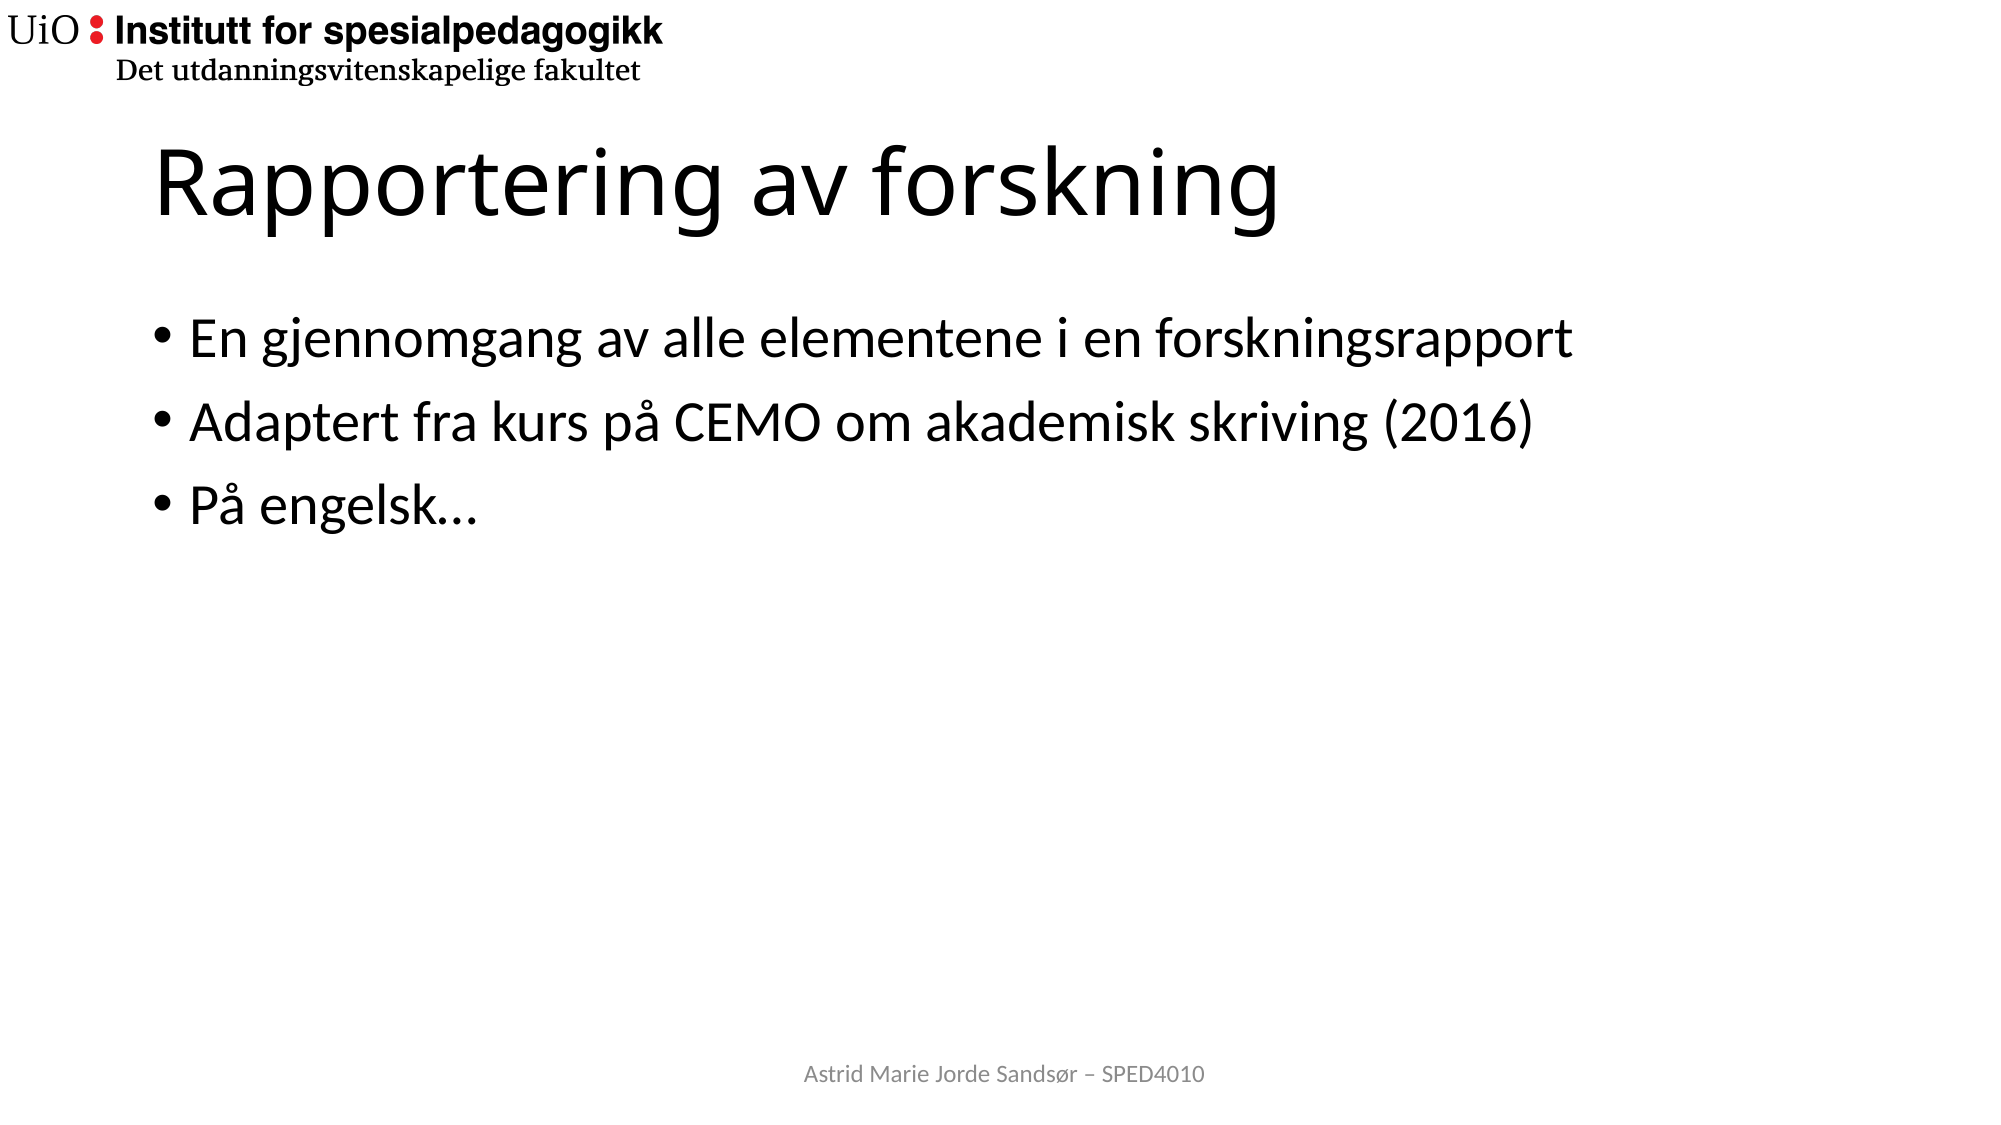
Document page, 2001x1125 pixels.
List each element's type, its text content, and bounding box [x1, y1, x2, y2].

title Rapportering av forskning [137, 94, 1863, 278]
list En gjennomgang av alle elementene i en forskningsrapport Adaptert fra kurs på CEMO om akademisk skriving (2016) På engelsk… [137, 299, 1863, 1014]
picture [8, 15, 663, 86]
footer Astrid Marie Jorde Sandsør – SPED4010 [369, 1042, 1646, 1103]
